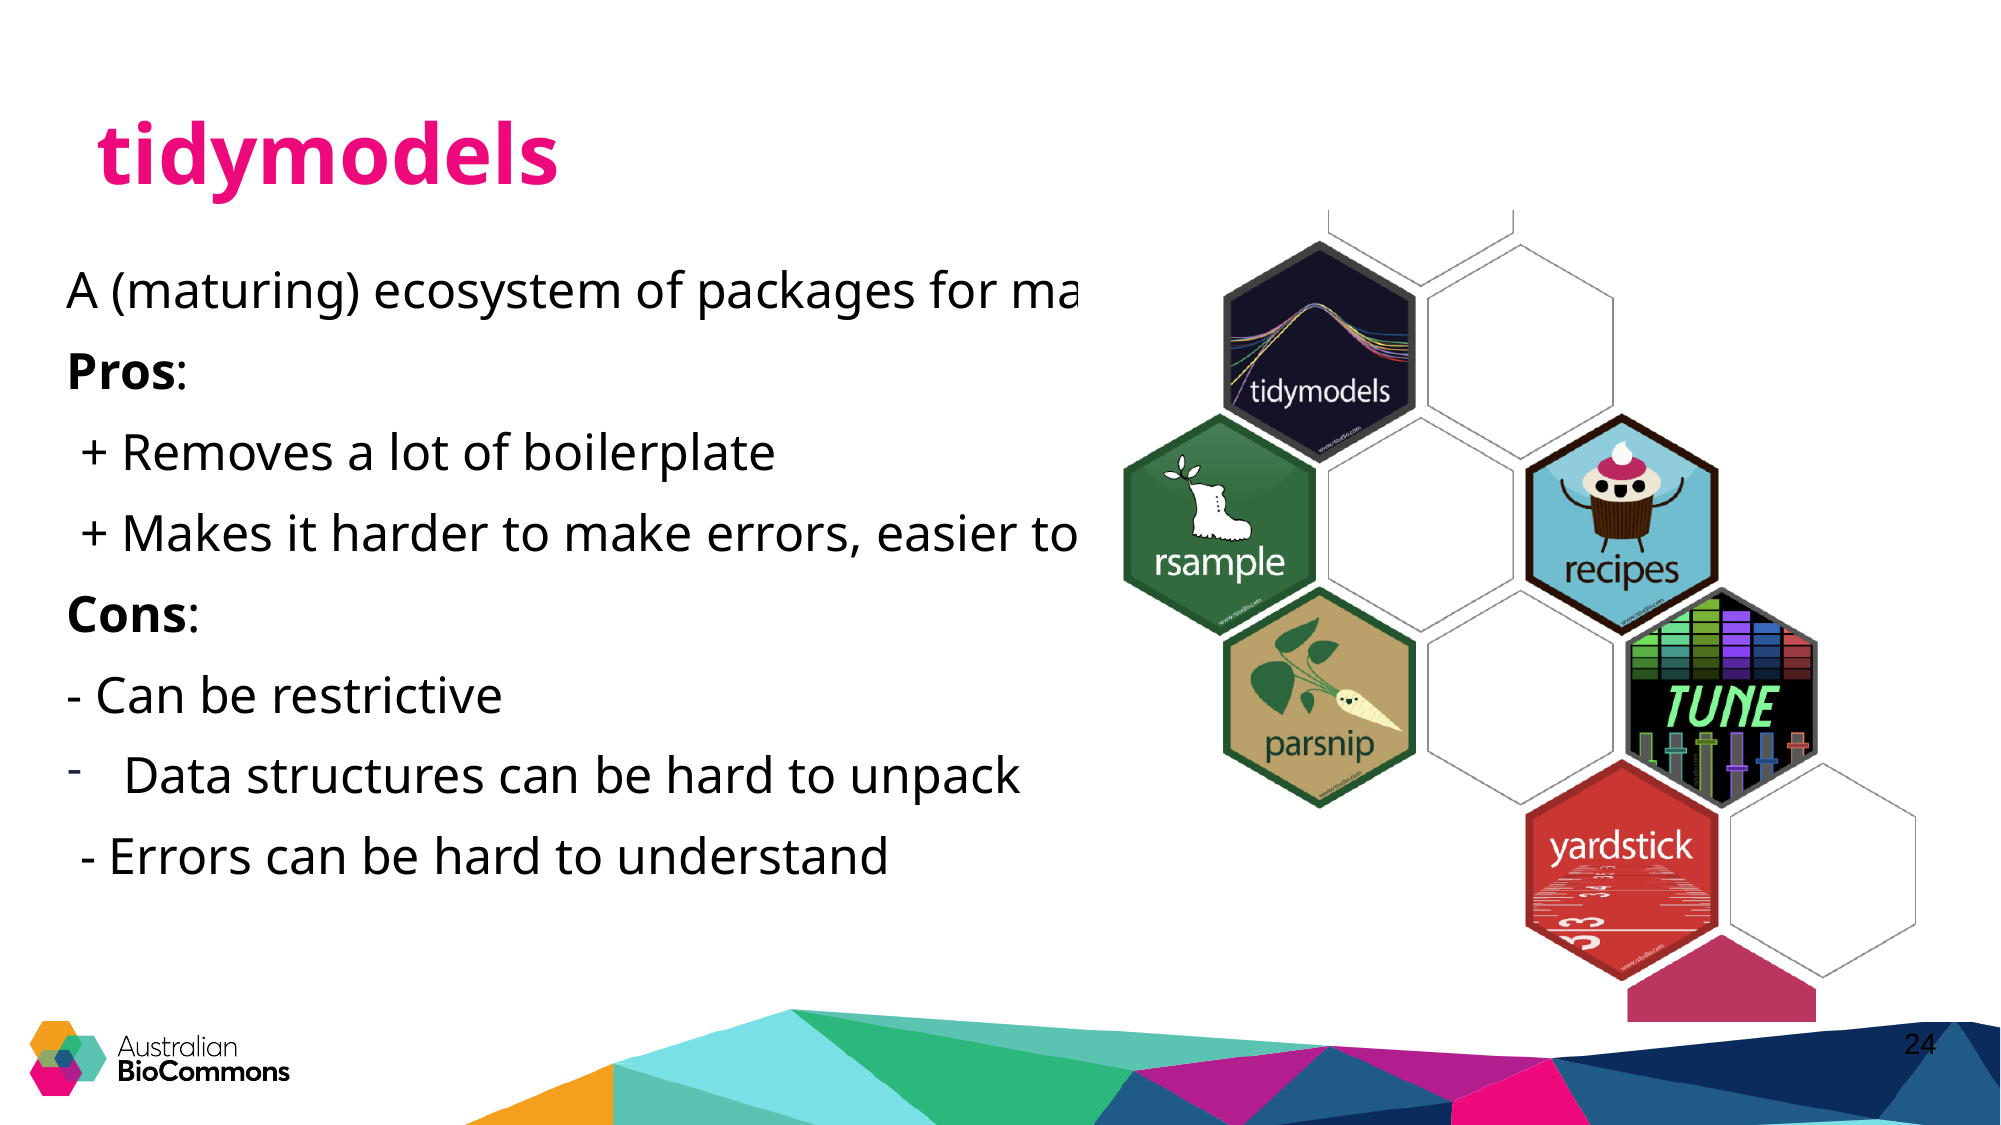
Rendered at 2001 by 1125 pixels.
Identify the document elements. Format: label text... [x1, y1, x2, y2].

slide_number ‹#› [1797, 1029, 1937, 1073]
picture [428, 210, 2001, 1125]
picture [11, 1014, 308, 1103]
title tidymodels [81, 64, 1953, 211]
list A (maturing) ecosystem of packages for machine learning in R Pros: + Removes a lot of boilerplate + Makes it harder to make errors, easier to experiment Cons: - Can be restrictive Data structures can be hard to unpack - Errors can be hard to understand [51, 251, 1073, 970]
